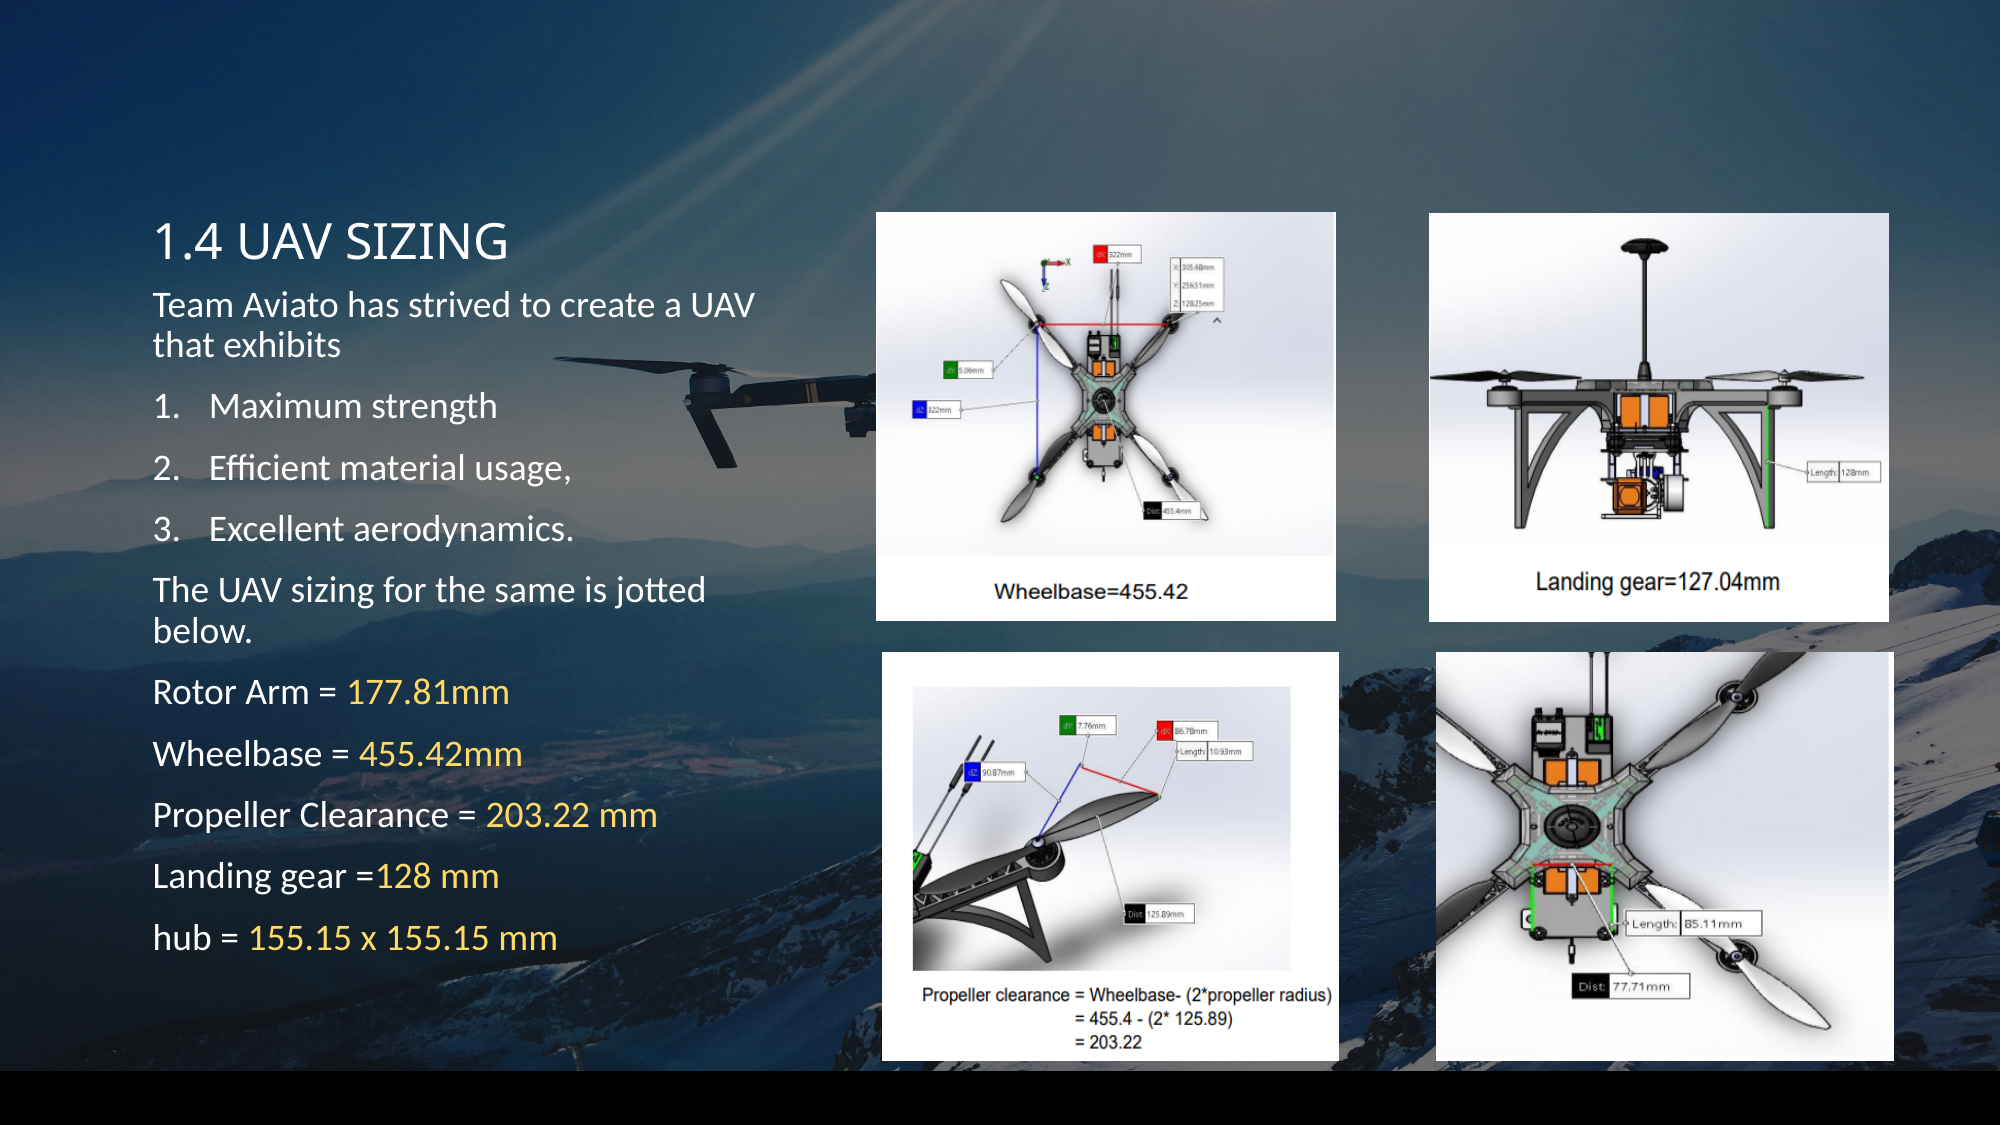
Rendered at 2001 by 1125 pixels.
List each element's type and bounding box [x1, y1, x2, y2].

picture [0, 0, 2000, 1071]
list [876, 212, 1336, 621]
